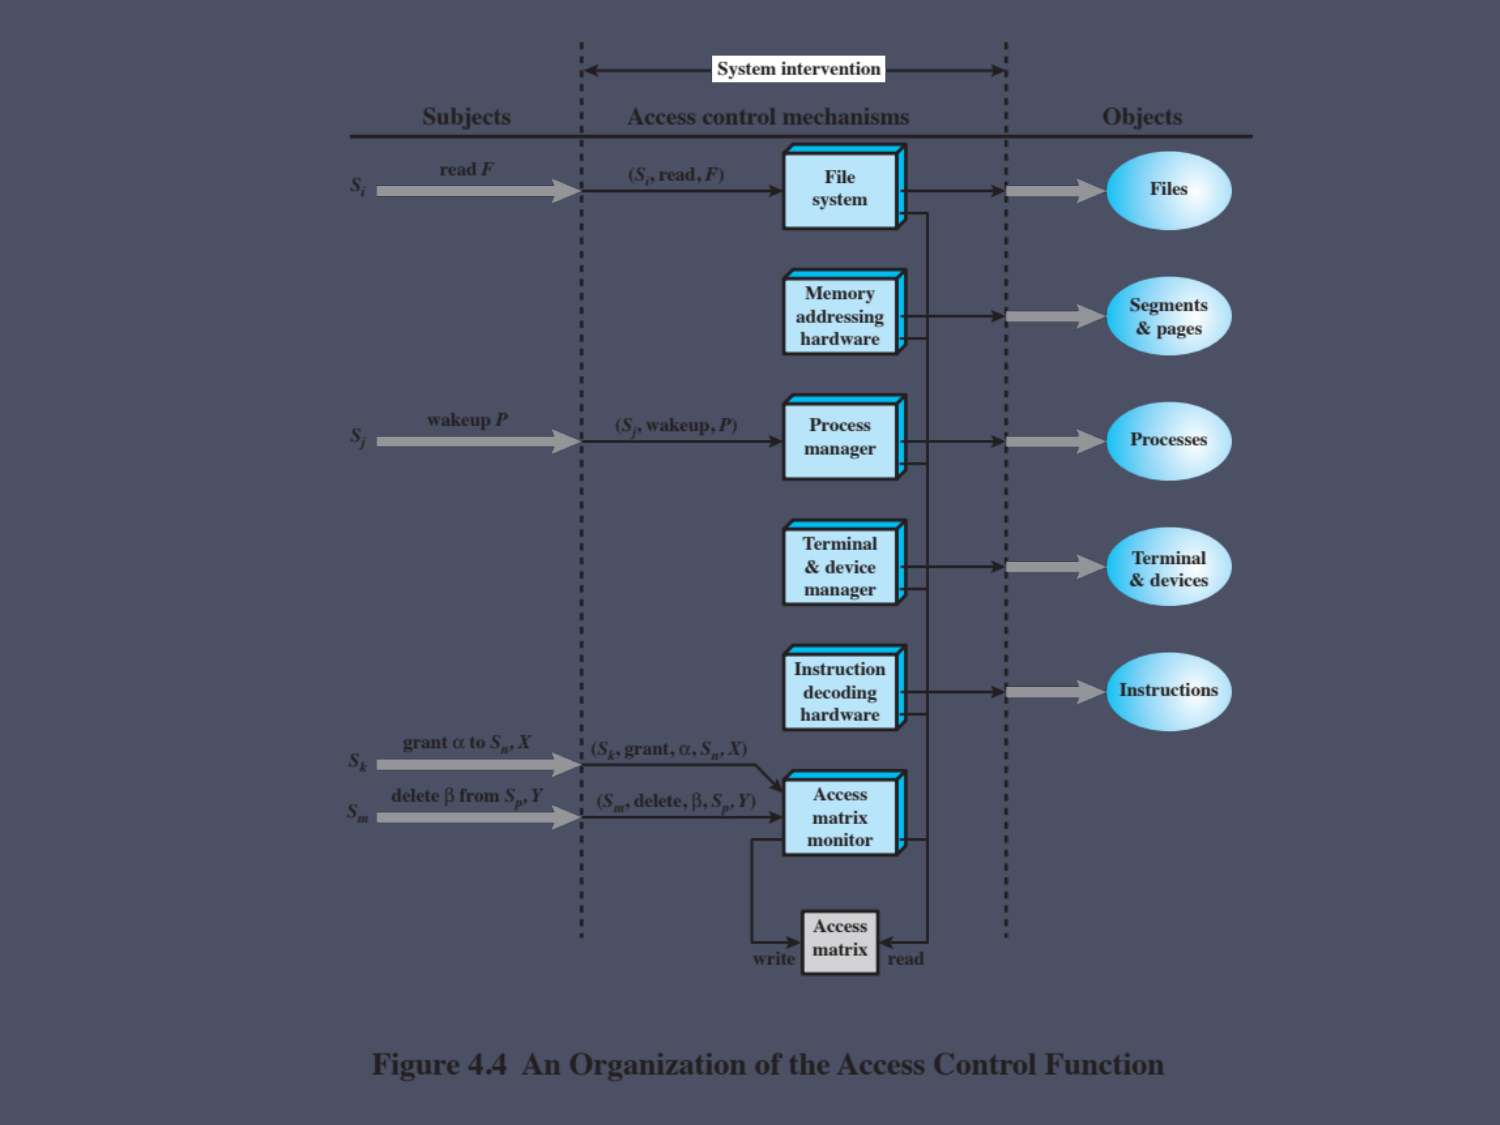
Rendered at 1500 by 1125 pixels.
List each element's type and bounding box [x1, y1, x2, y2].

picture [247, 0, 1311, 1118]
